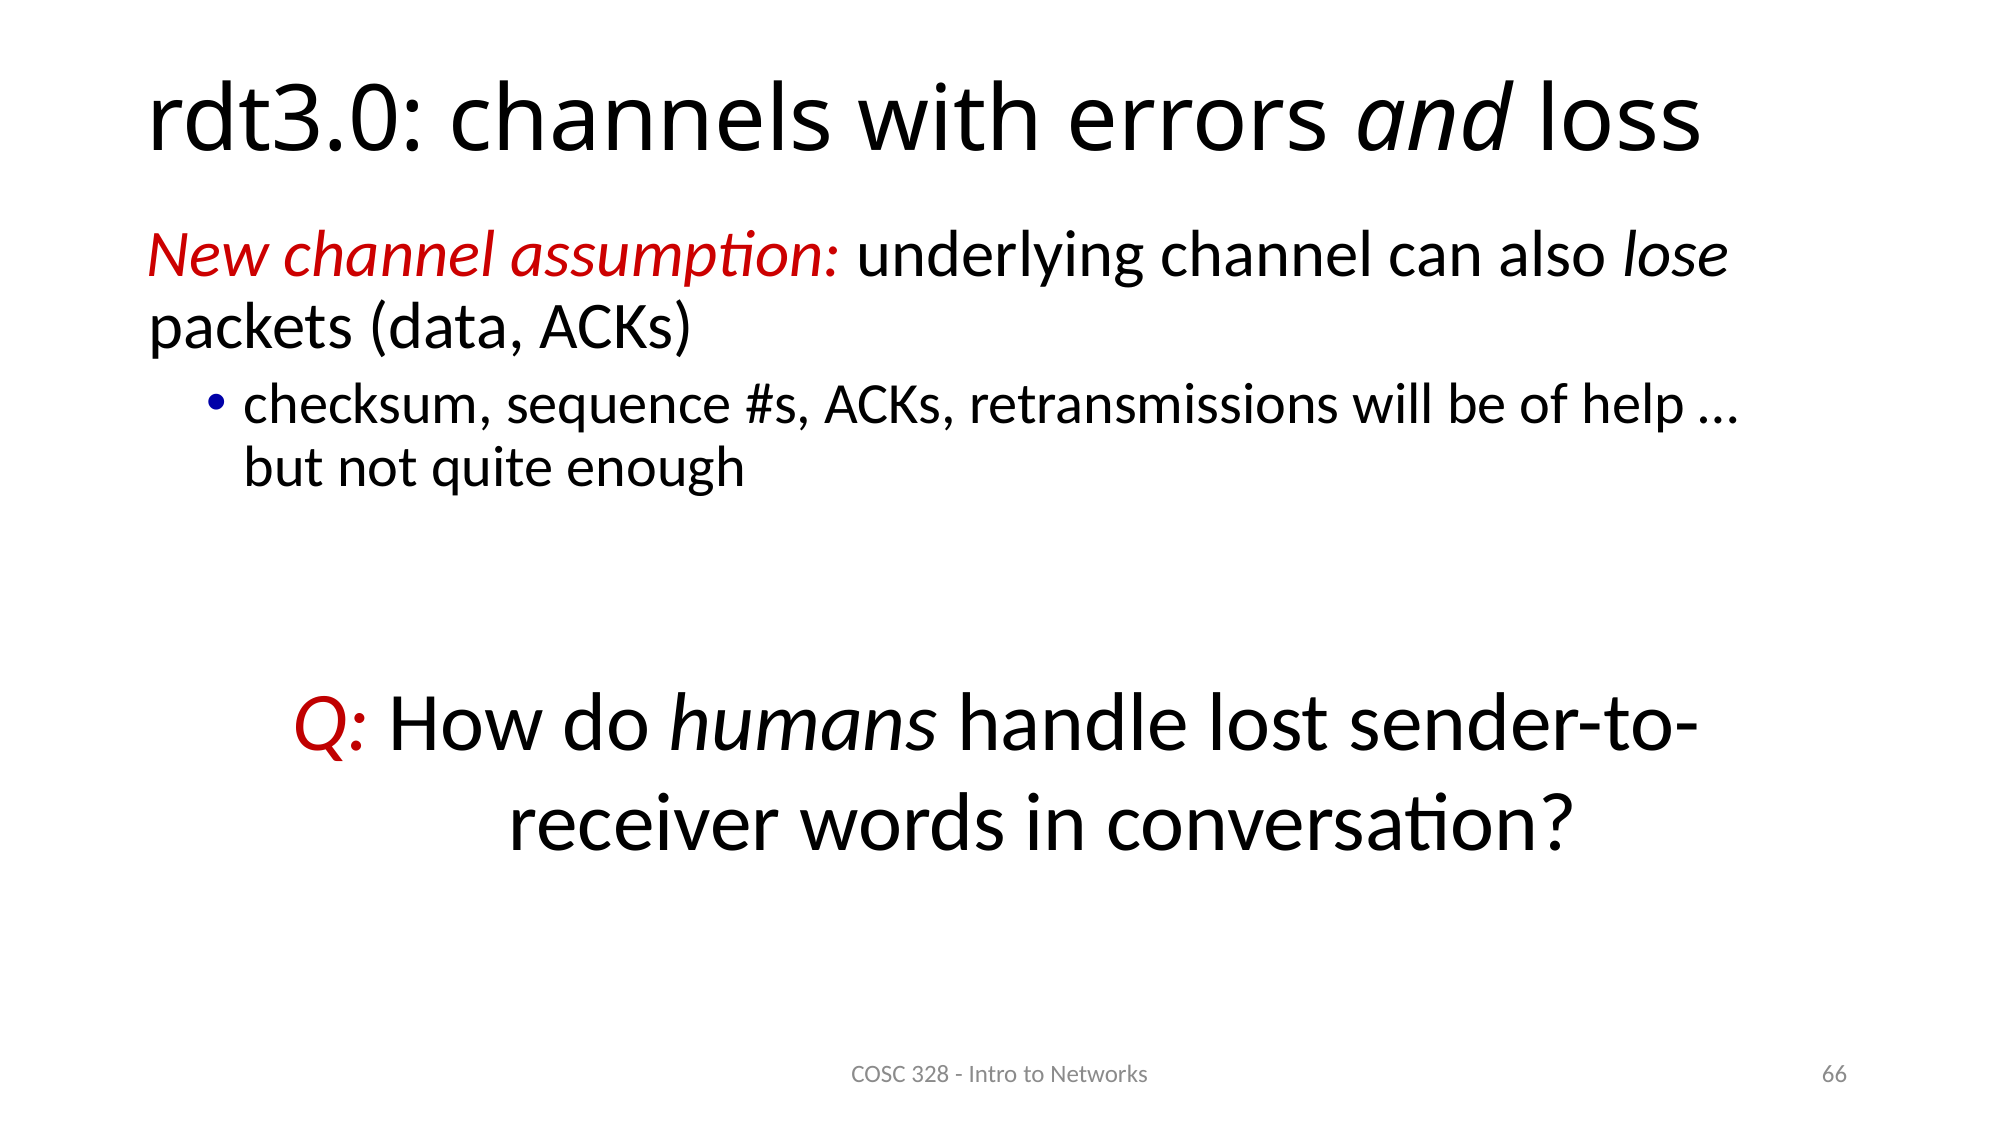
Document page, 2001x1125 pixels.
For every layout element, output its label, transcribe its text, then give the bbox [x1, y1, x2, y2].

text_box New channel assumption: underlying channel can also lose packets (data, ACKs) checksum, sequence #s, ACKs, retransmissions will be of help … but not quite enough [114, 211, 1843, 975]
footer COSC 328 - Intro to Networks [662, 1042, 1338, 1103]
title rdt3.0: channels with errors and loss [131, 47, 1952, 195]
slide_number 66 [1412, 1042, 1863, 1103]
text_box Q: How do humans handle lost sender-to-receiver words in conversation? [221, 659, 1770, 875]
